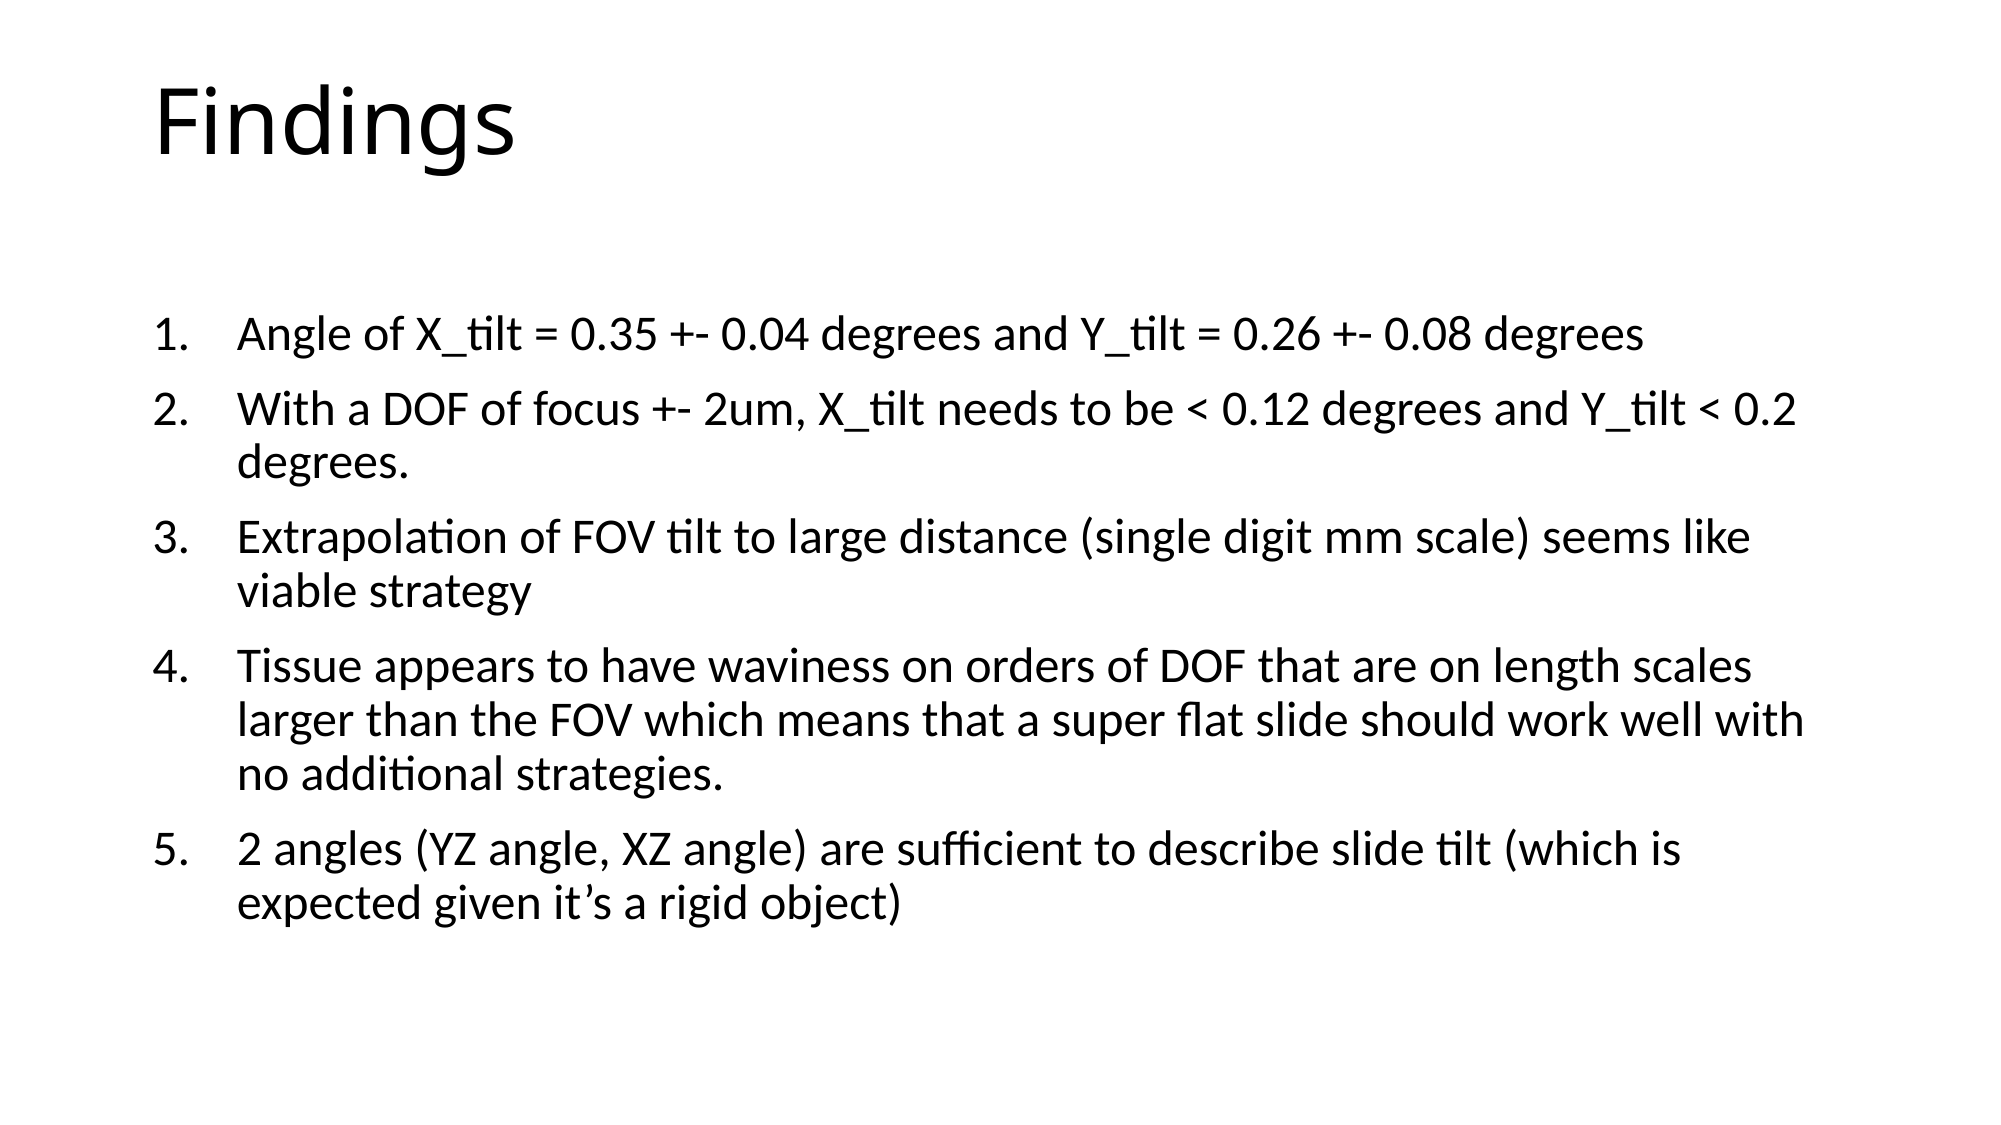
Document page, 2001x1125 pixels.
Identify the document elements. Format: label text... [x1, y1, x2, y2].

list Angle of X_tilt = 0.35 +- 0.04 degrees and Y_tilt = 0.26 +- 0.08 degrees With a DOF of focus +- 2um, X_tilt needs to be < 0.12 degrees and Y_tilt < 0.2 degrees. Extrapolation of FOV tilt to large distance (single digit mm scale) seems like viable strategy Tissue appears to have waviness on orders of DOF that are on length scales larger than the FOV which means that a super flat slide should work well with no additional strategies. 2 angles (YZ angle, XZ angle) are sufficient to describe slide tilt (which is expected given it’s a rigid object) [137, 299, 1863, 1014]
title Findings [137, 59, 1125, 190]
